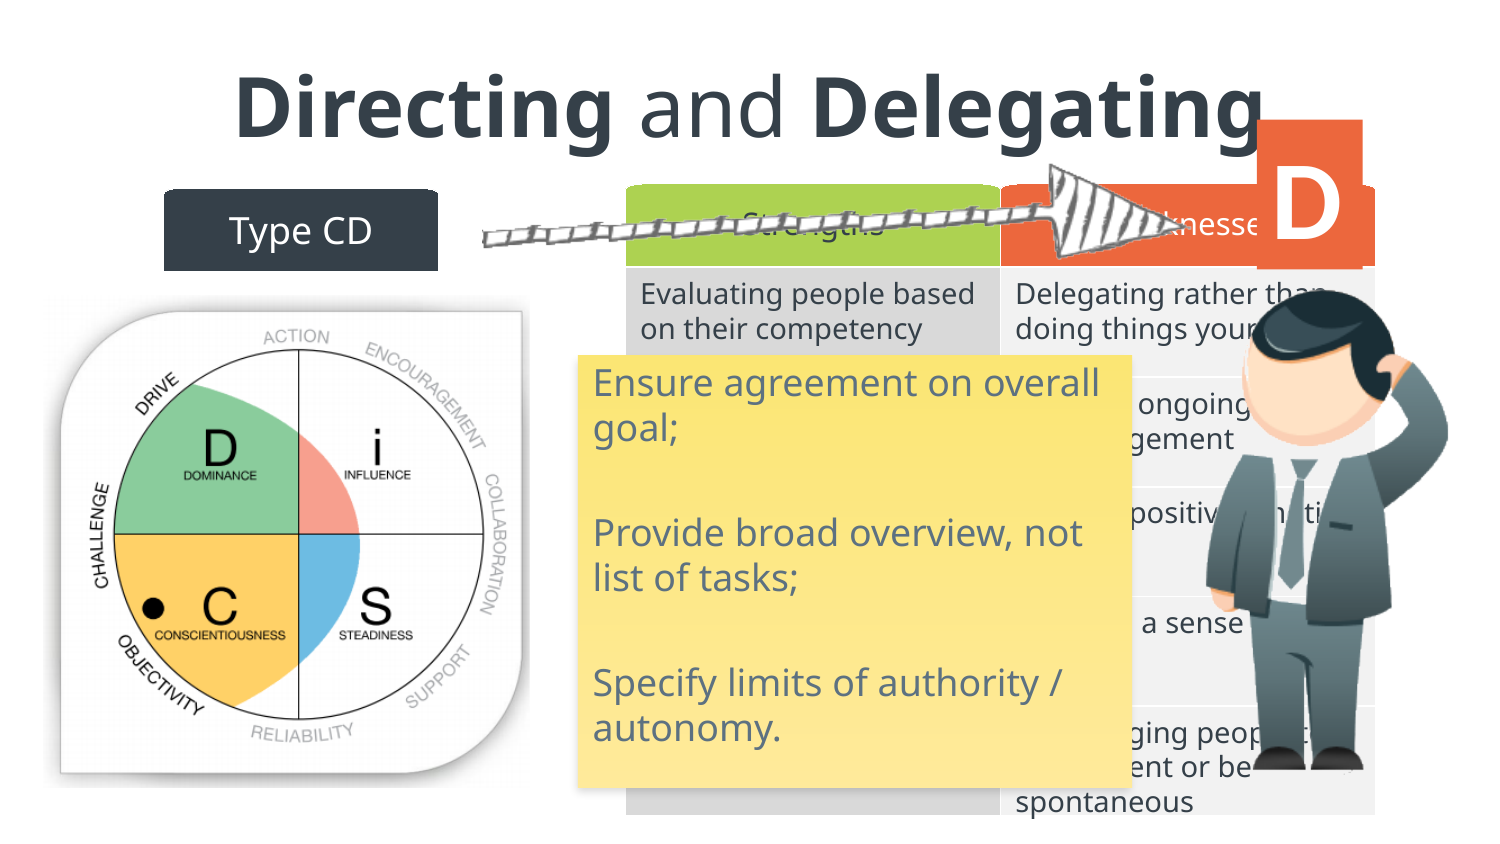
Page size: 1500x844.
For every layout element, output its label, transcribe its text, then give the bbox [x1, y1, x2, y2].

picture [1202, 273, 1451, 776]
picture [42, 294, 533, 788]
picture [482, 159, 1196, 267]
text_box D [1256, 119, 1363, 181]
text_box Type CD [163, 188, 439, 272]
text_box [577, 355, 1133, 788]
title Directing and Delegating [50, 33, 1450, 175]
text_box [624, 182, 1376, 816]
